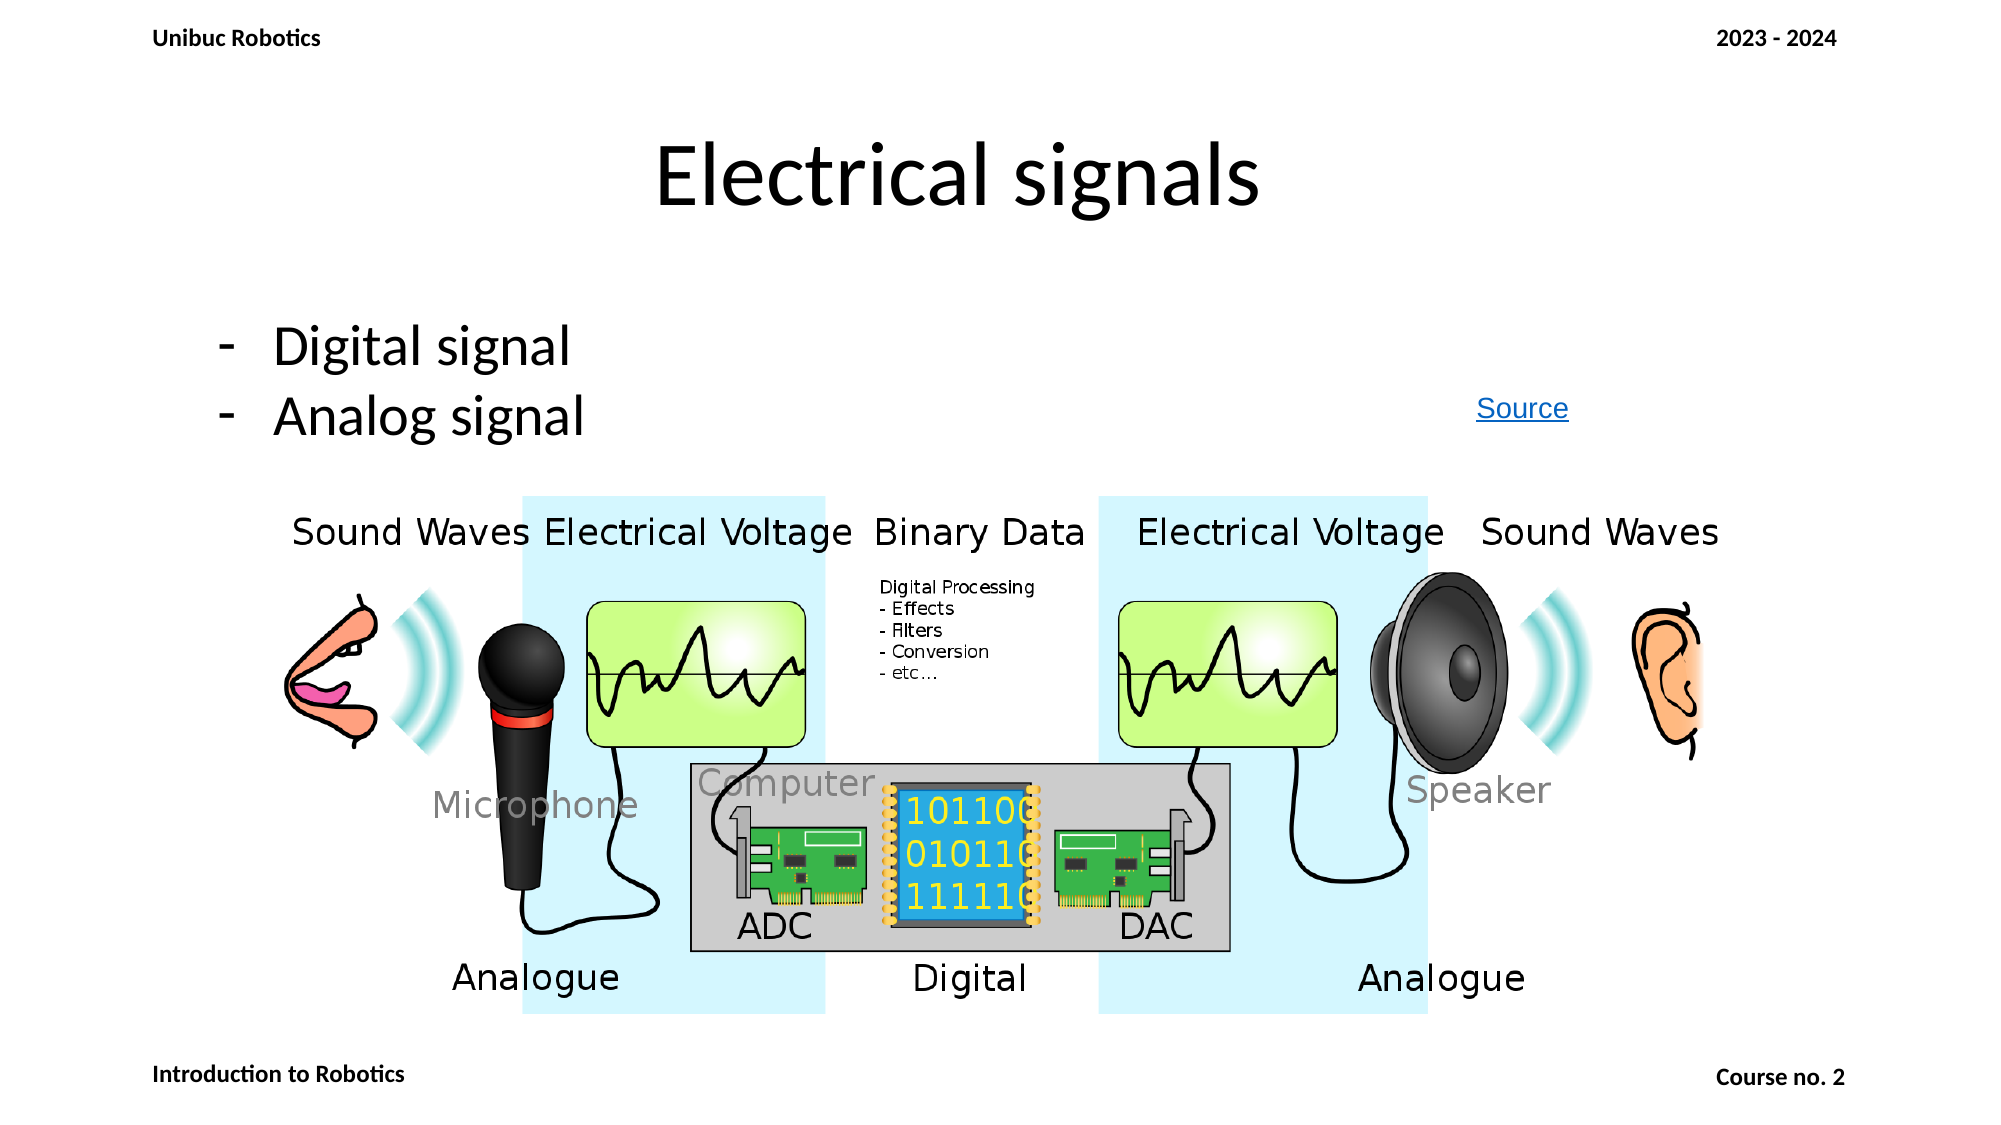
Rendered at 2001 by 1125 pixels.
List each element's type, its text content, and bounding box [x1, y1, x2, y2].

picture [249, 496, 1751, 1014]
title Electrical signals [183, 59, 1755, 278]
list Digital signal Analog signal [183, 299, 2000, 1014]
text_box Source [1461, 374, 2000, 440]
